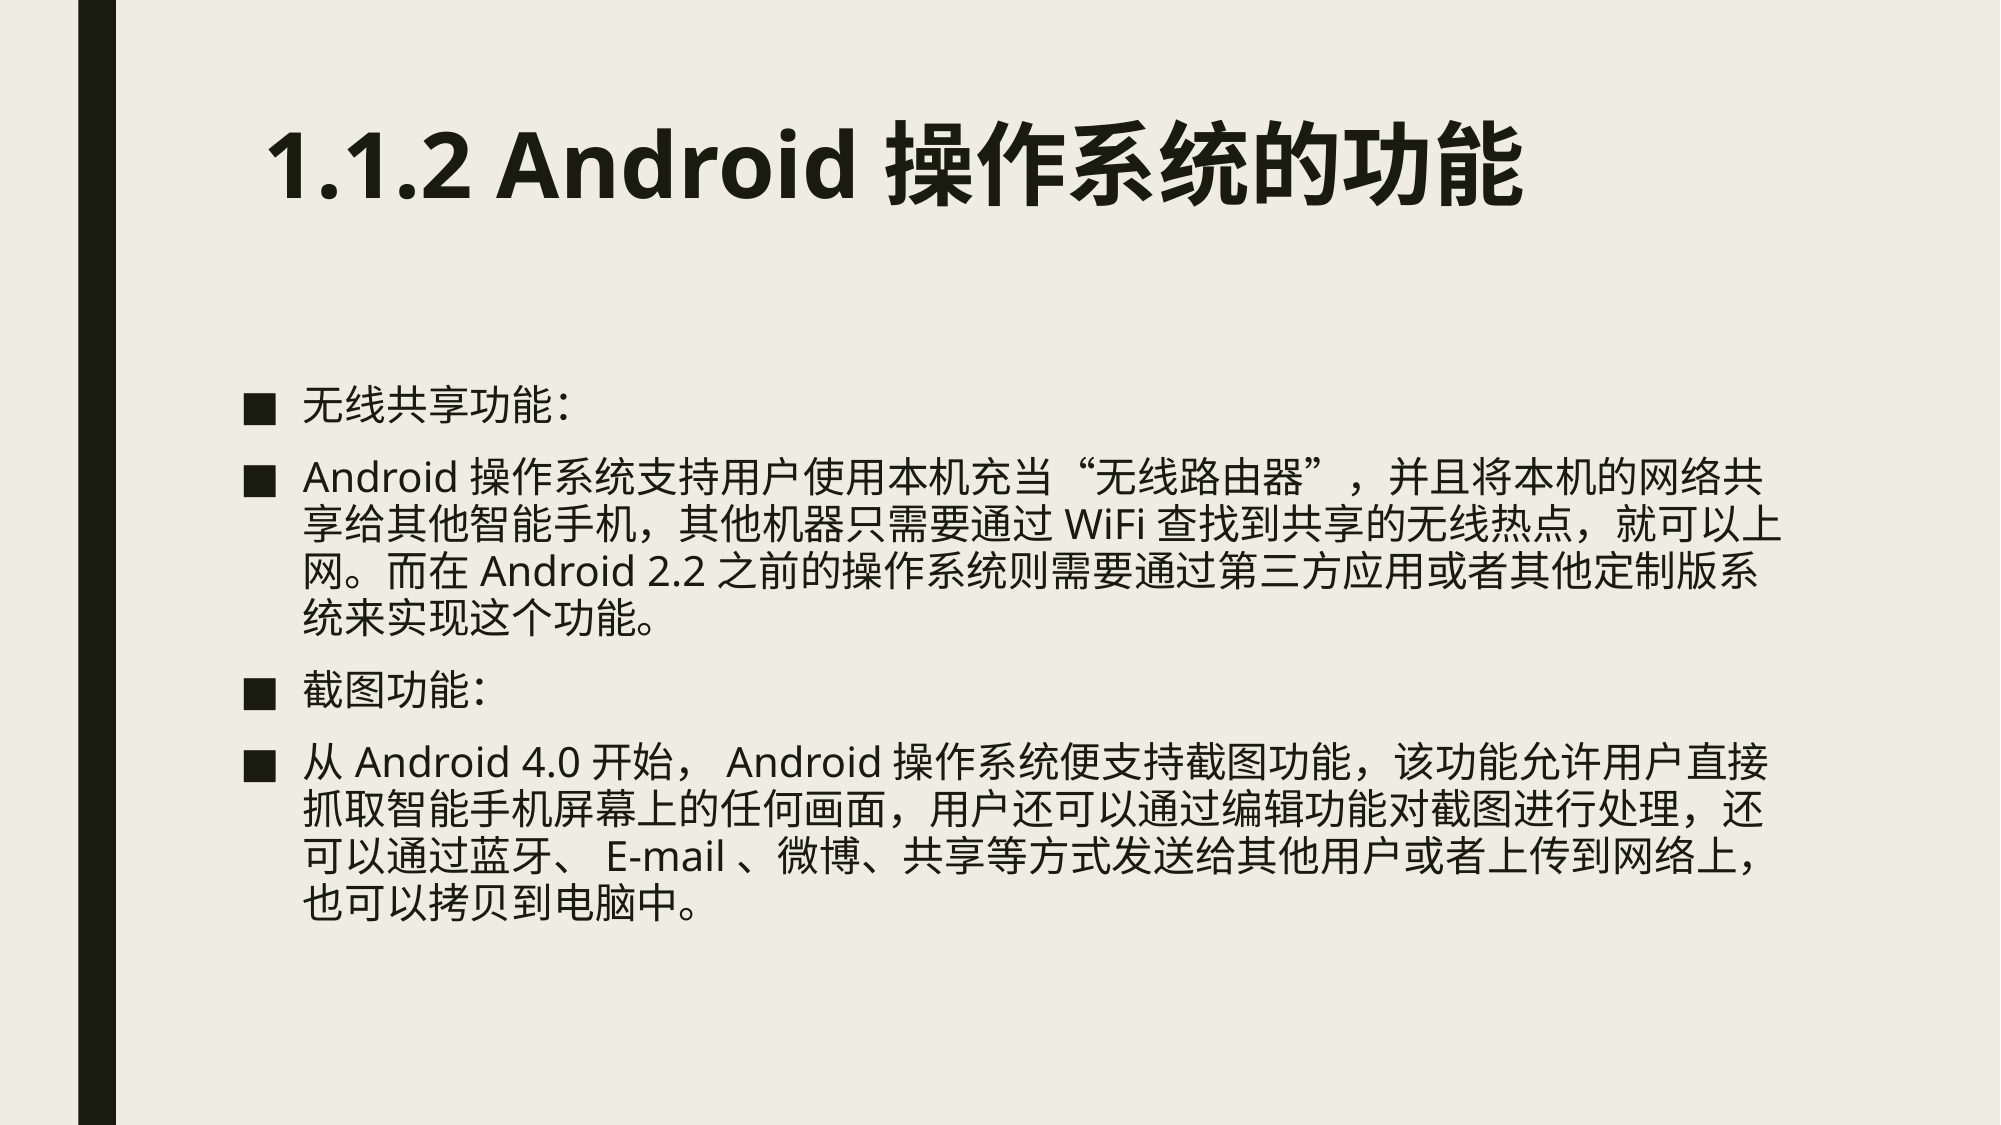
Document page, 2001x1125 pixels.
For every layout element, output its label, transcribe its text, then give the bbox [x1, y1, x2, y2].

list 无线共享功能： Android操作系统支持用户使用本机充当“无线路由器”，并且将本机的网络共享给其他智能手机，其他机器只需要通过WiFi查找到共享的无线热点，就可以上网。而在Android 2.2之前的操作系统则需要通过第三方应用或者其他定制版系统来实现这个功能。 截图功能： 从Android 4.0开始，Android操作系统便支持截图功能，该功能允许用户直接抓取智能手机屏幕上的任何画面，用户还可以通过编辑功能对截图进行处理，还可以通过蓝牙、E-mail、微博、共享等方式发送给其他用户或者上传到网络上，也可以拷贝到电脑中。 [225, 375, 1800, 963]
title 1.1.2 Android操作系统的功能 [225, 112, 1800, 357]
